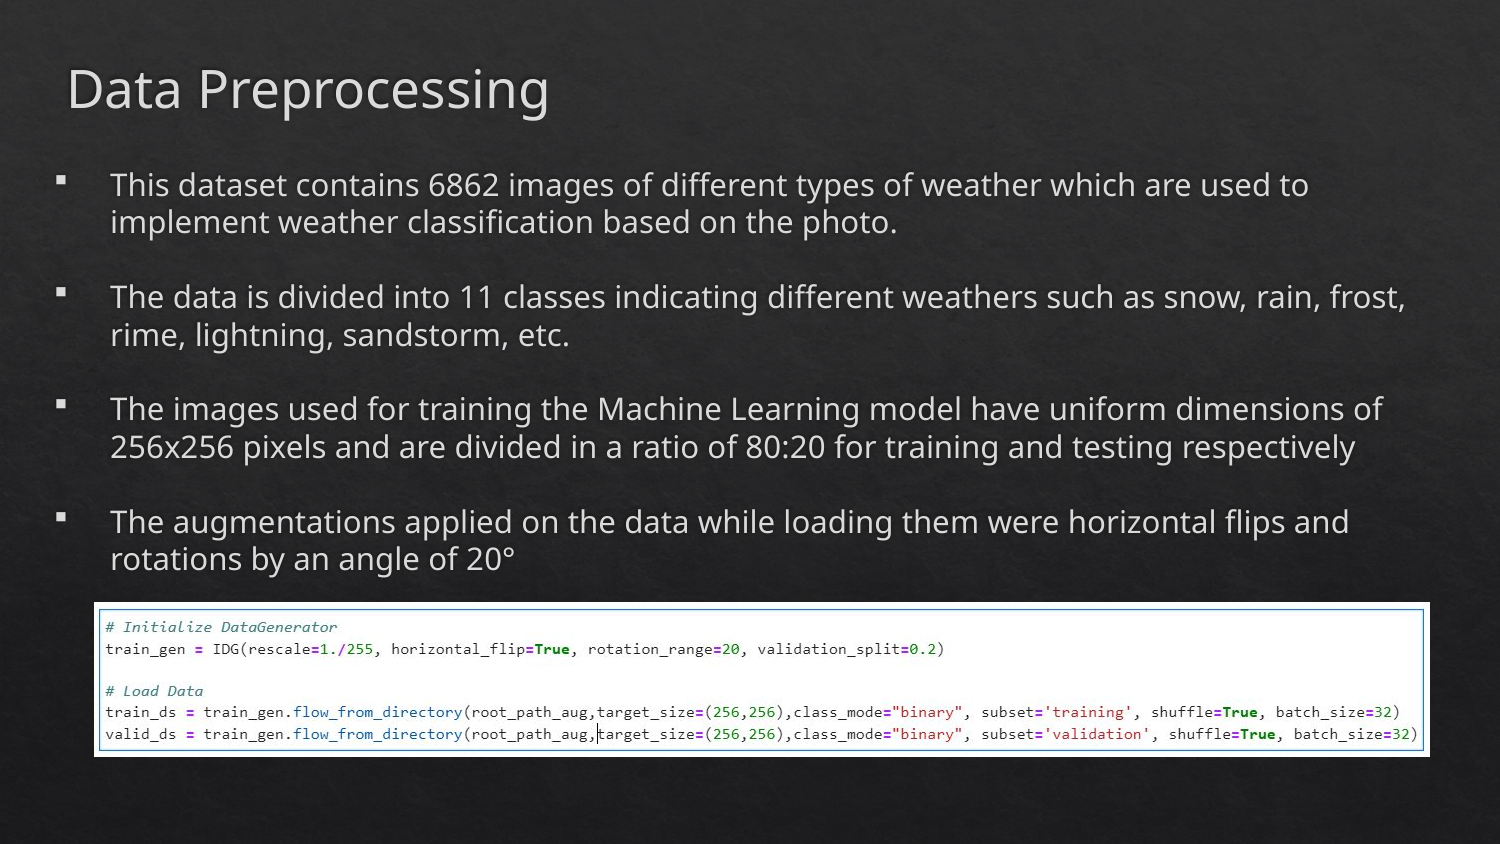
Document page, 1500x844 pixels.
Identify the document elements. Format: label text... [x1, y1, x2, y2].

title Data Preprocessing [51, 40, 1449, 135]
picture [94, 602, 1430, 757]
list This dataset contains 6862 images of different types of weather which are used to implement weather classification based on the photo. The data is divided into 11 classes indicating different weathers such as snow, rain, frost, rime, lightning, sandstorm, etc. The images used for training the Machine Learning model have uniform dimensions of 256x256 pixels and are divided in a ratio of 80:20 for training and testing respectively The augmentations applied on the data while loading them were horizontal flips and rotations by an angle of 20° [20, 150, 1478, 822]
